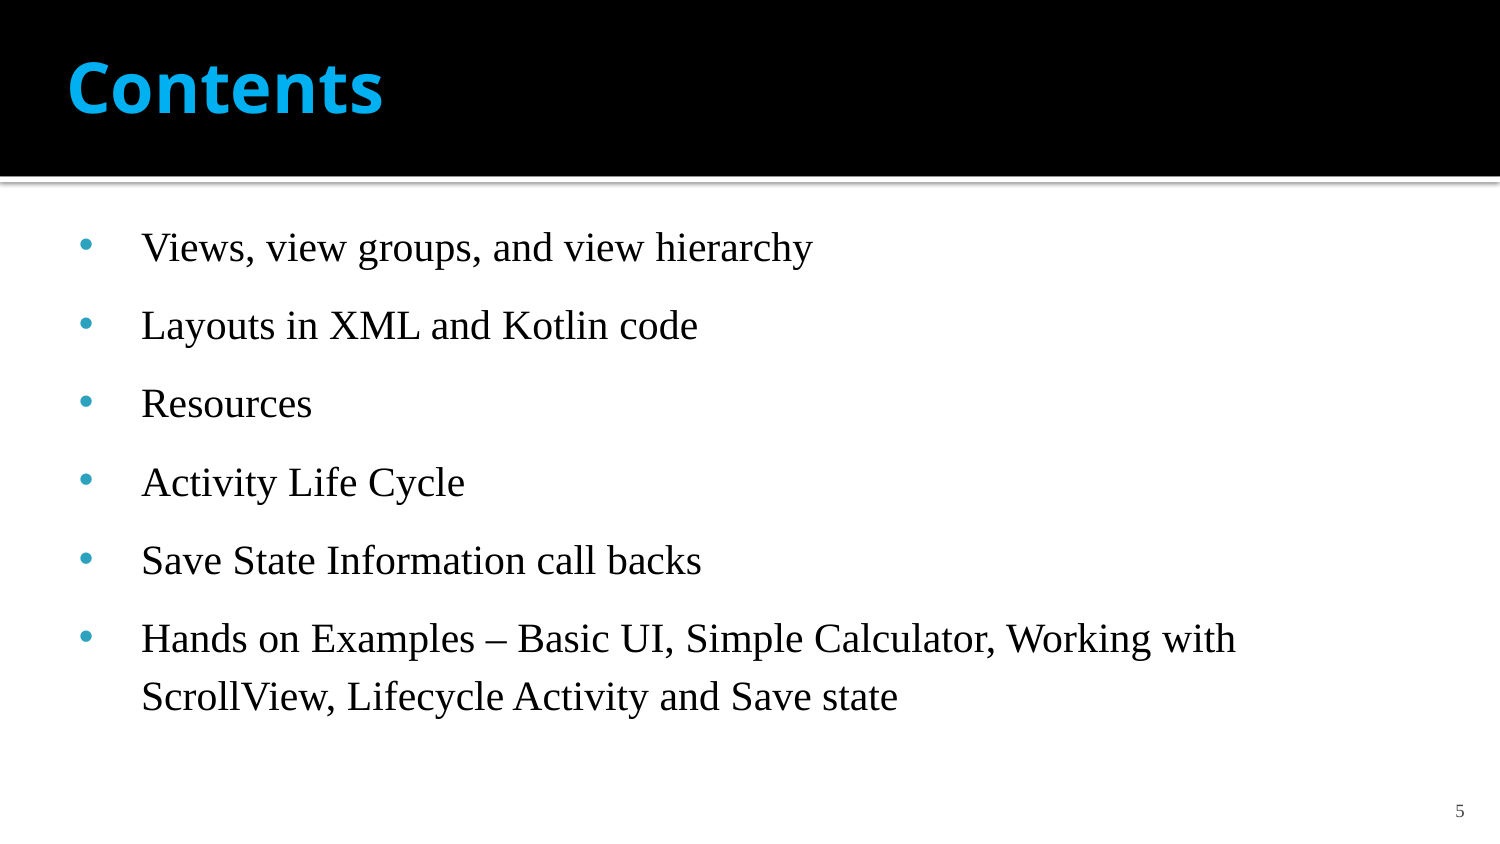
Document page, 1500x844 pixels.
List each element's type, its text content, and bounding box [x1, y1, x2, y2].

slide_number 5 [1389, 777, 1480, 842]
list Views, view groups, and view hierarchy Layouts in XML and Kotlin code Resources Activity Life Cycle Save State Information call backs Hands on Examples – Basic UI, Simple Calculator, Working with ScrollView, Lifecycle Activity and Save state [51, 196, 1429, 778]
title Contents [51, 28, 1472, 122]
